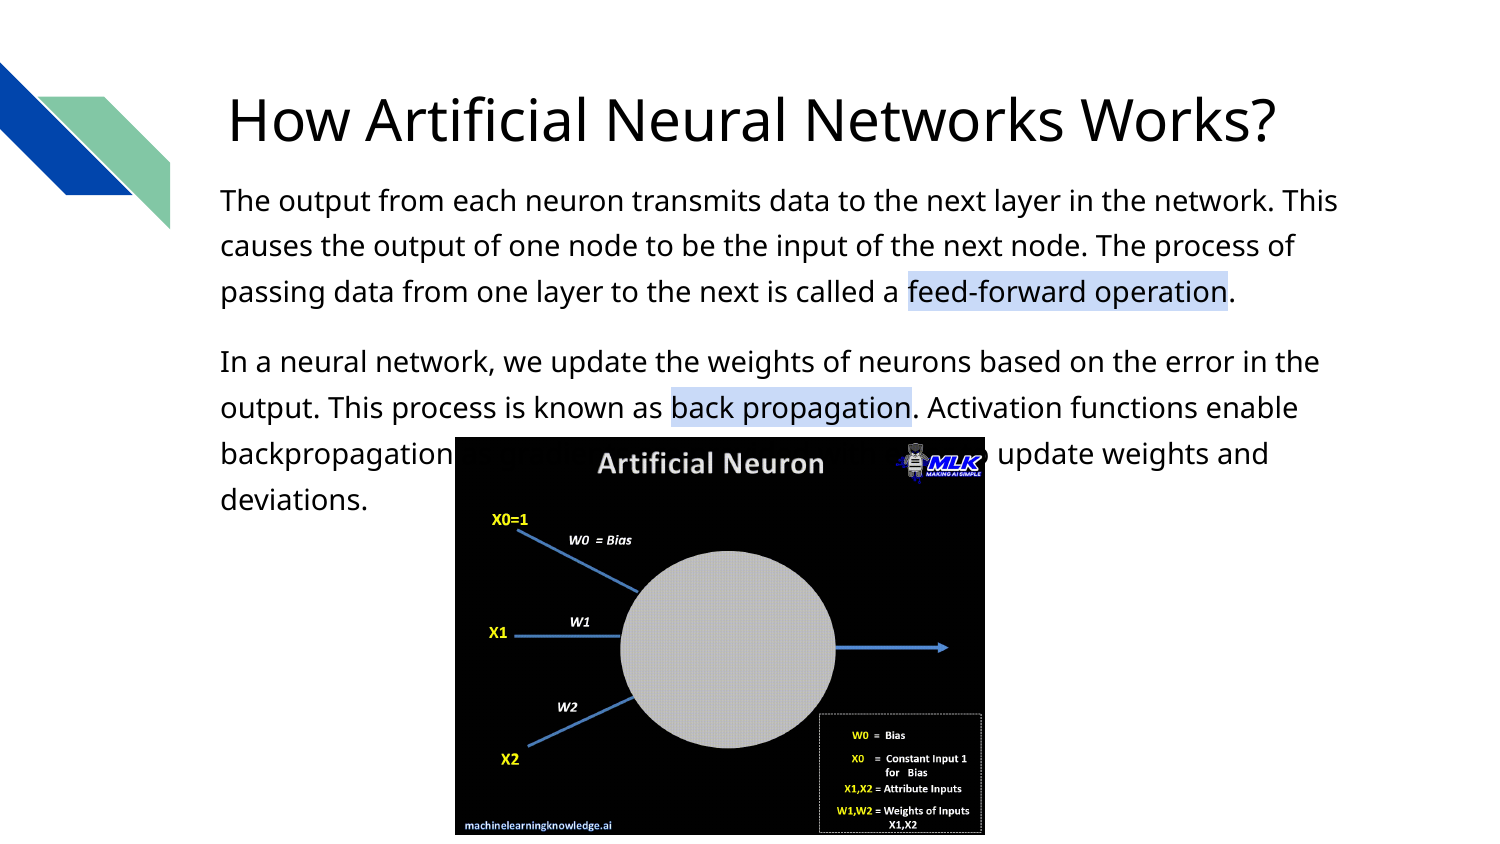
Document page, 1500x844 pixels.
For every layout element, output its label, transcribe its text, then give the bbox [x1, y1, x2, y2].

title How Artificial Neural Networks Works? [212, 64, 1368, 215]
picture [454, 436, 985, 835]
list The output from each neuron transmits data to the next layer in the network. This causes the output of one node to be the input of the next node. The process of passing data from one layer to the next is called a feed-forward operation. In a neural network, we update the weights of neurons based on the error in the output. This process is known as back propagation. Activation functions enable backpropagation as gradients are provided with error to update weights and deviations. [205, 158, 1360, 821]
